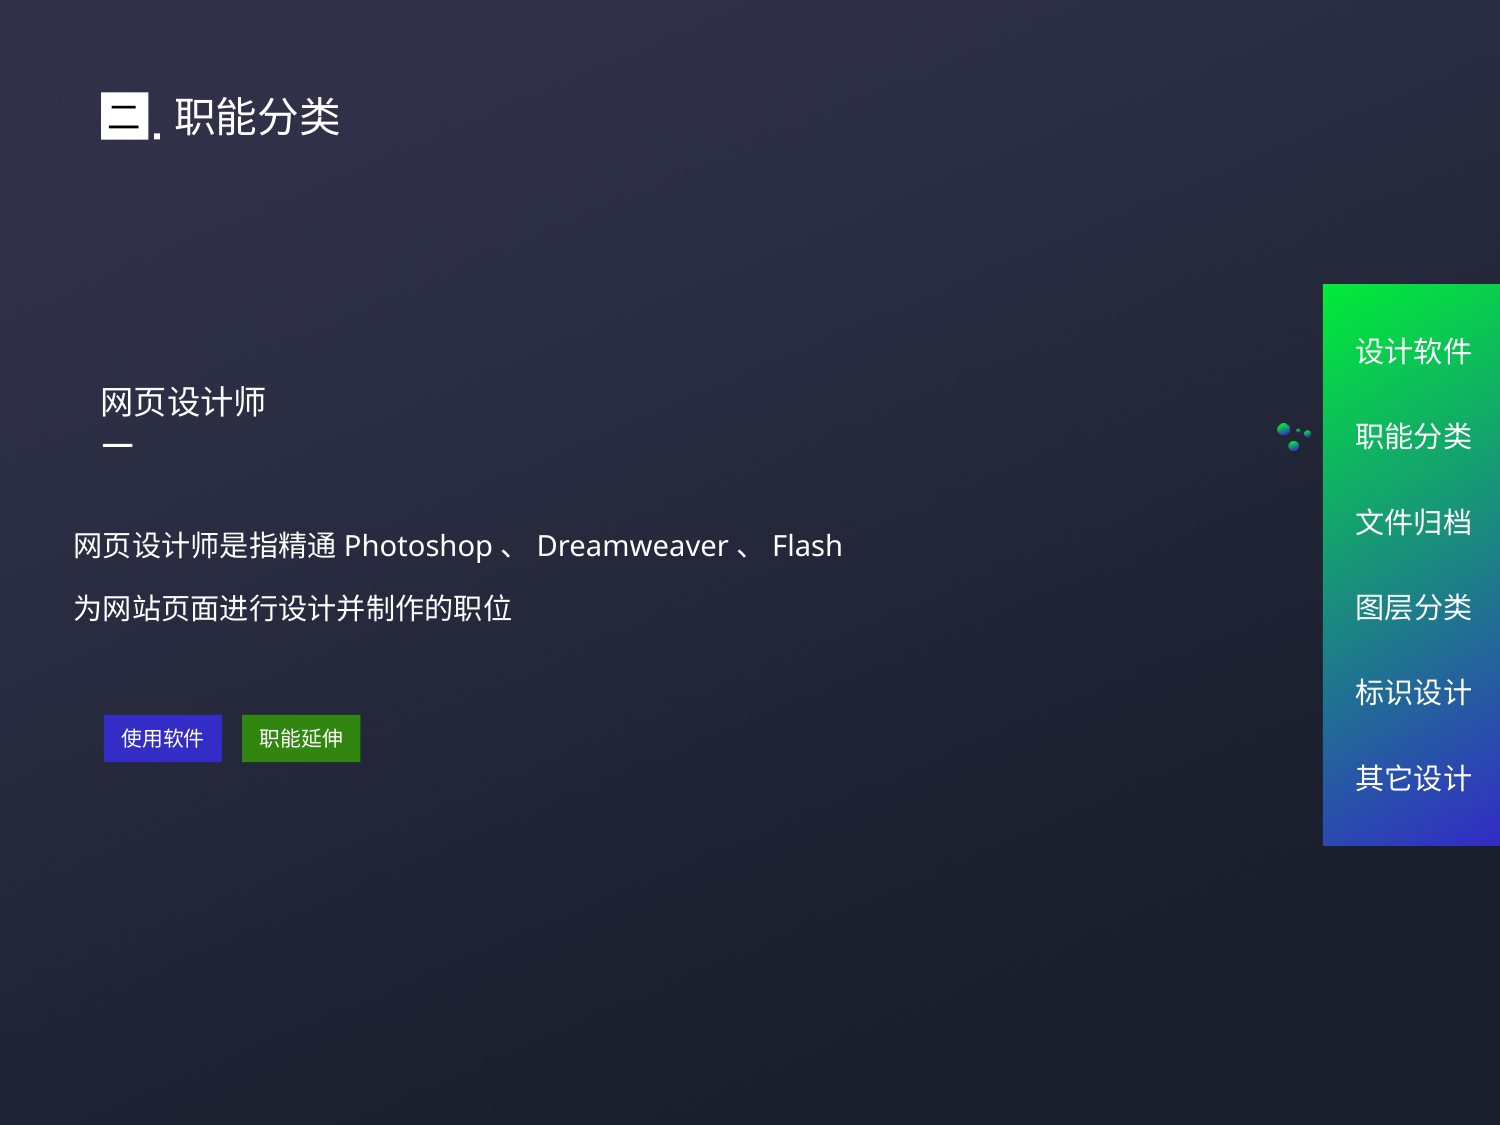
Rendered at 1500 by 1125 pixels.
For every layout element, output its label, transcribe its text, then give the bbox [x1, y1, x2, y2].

text_box 职能分类 [159, 83, 357, 149]
text_box 文件归档 [1340, 496, 1488, 547]
text_box 设计软件 [1340, 326, 1488, 376]
text_box 其它设计 [1340, 752, 1488, 803]
text_box 图层分类 [1340, 582, 1488, 632]
text_box [1322, 283, 1500, 846]
picture [0, 0, 1500, 1125]
text_box 网页设计师 [86, 373, 282, 429]
text_box 网页设计师是指精通Photoshop、Dreamweaver、Flash 为网站页面进行设计并制作的职位 [59, 491, 859, 633]
text_box 使用软件 [103, 714, 223, 763]
text_box [102, 443, 133, 448]
text_box 职能延伸 [241, 714, 361, 763]
text_box 二 [92, 88, 156, 144]
text_box 标识设计 [1340, 667, 1488, 717]
text_box 职能分类 [1340, 411, 1488, 462]
